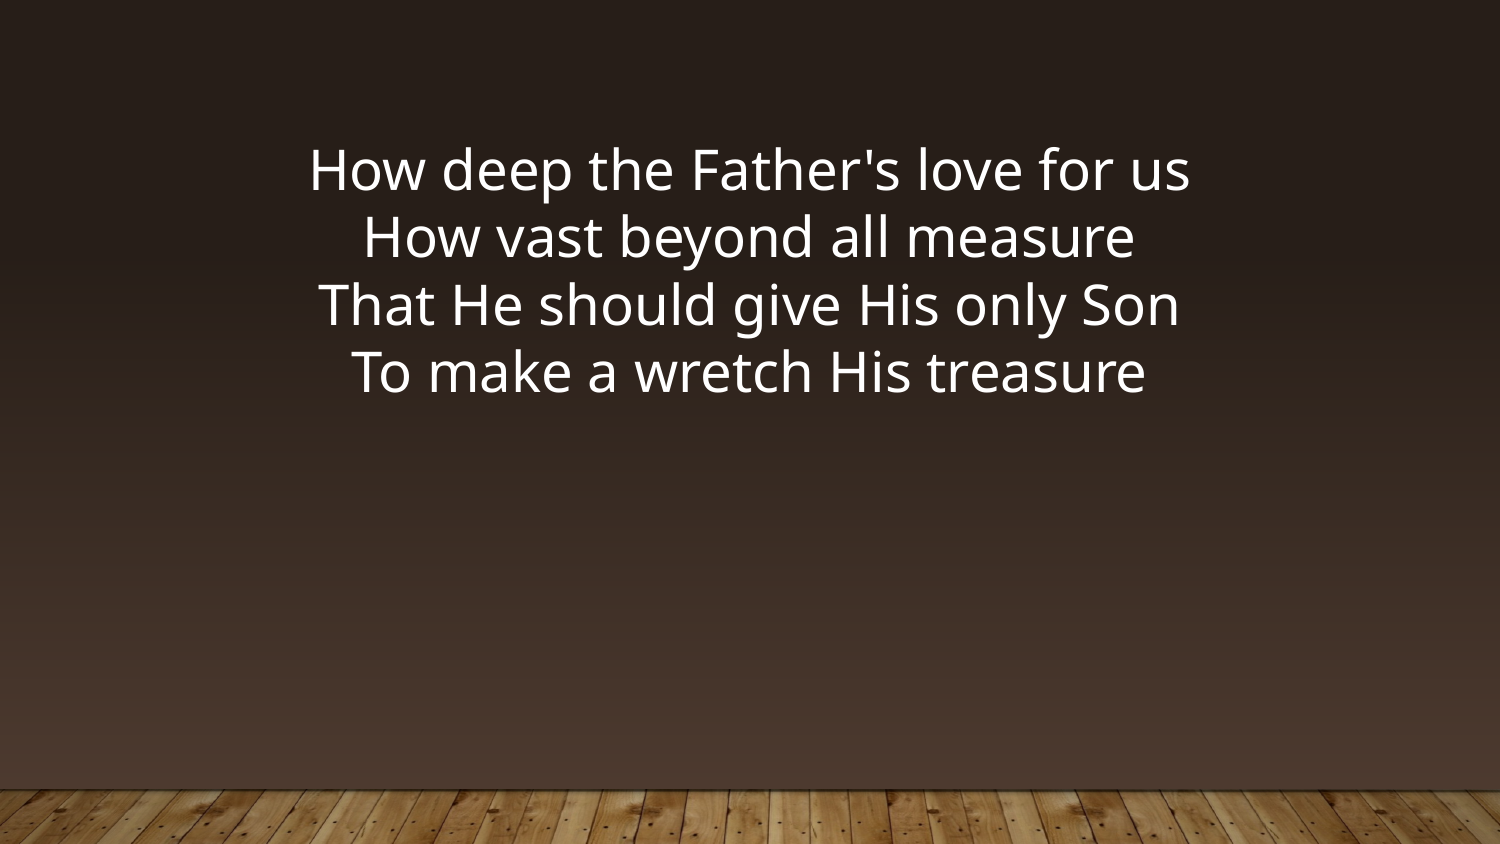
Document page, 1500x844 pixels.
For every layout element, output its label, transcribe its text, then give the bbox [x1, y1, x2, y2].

picture [0, 789, 1500, 844]
text_box How deep the Father's love for us How vast beyond all measure That He should give His only Son To make a wretch His treasure [74, 126, 1425, 479]
